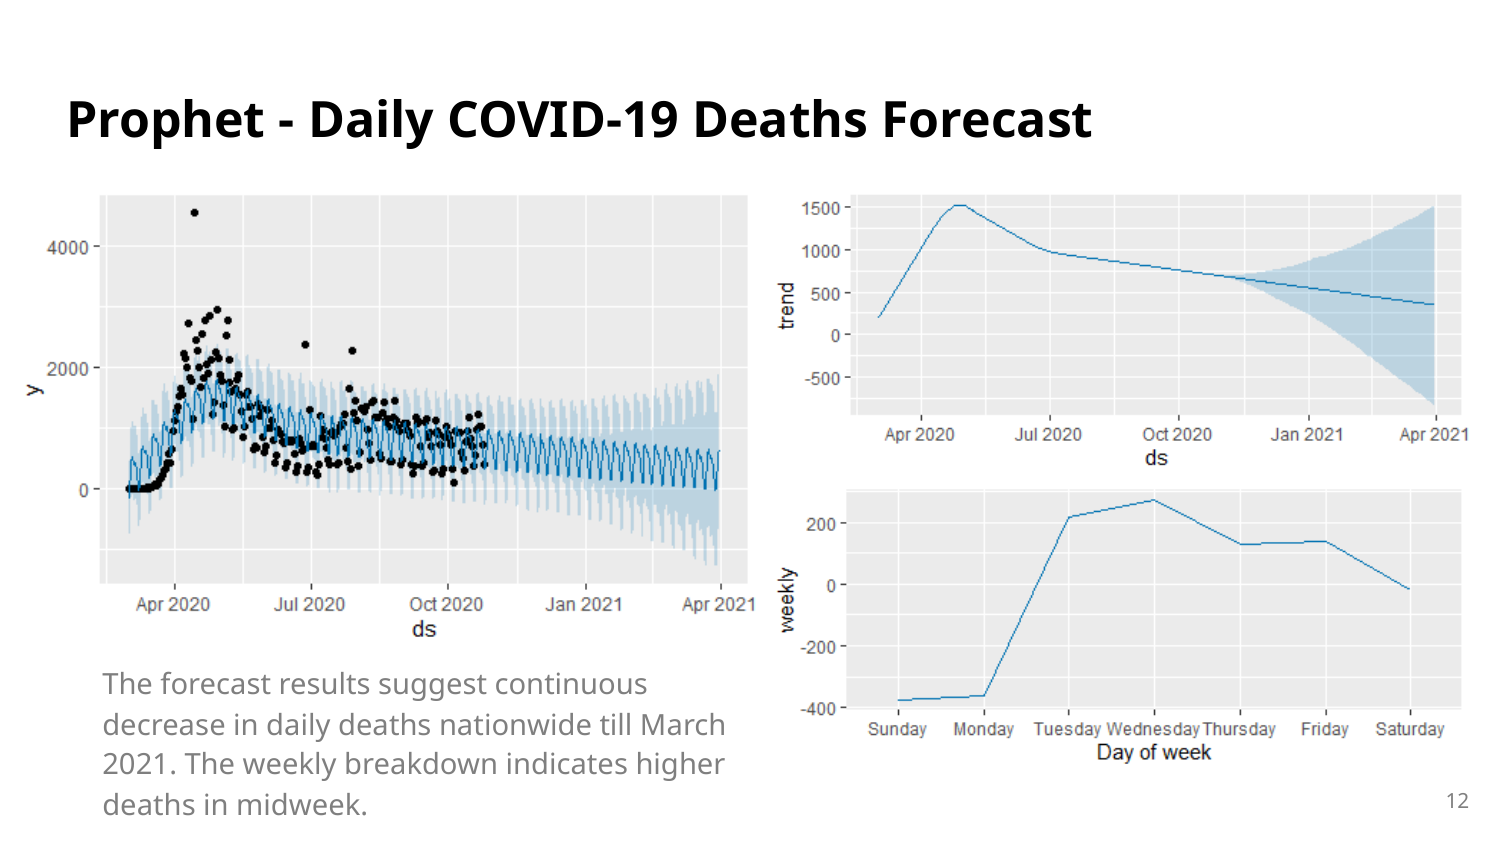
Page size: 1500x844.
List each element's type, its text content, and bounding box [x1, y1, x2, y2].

picture [9, 170, 1473, 774]
list The forecast results suggest continuous decrease in daily deaths nationwide till March 2021. The weekly breakdown indicates higher deaths in midweek. [87, 667, 766, 832]
title Prophet - Daily COVID-19 Deaths Forecast [51, 72, 1449, 176]
slide_number 12 [1394, 769, 1484, 834]
